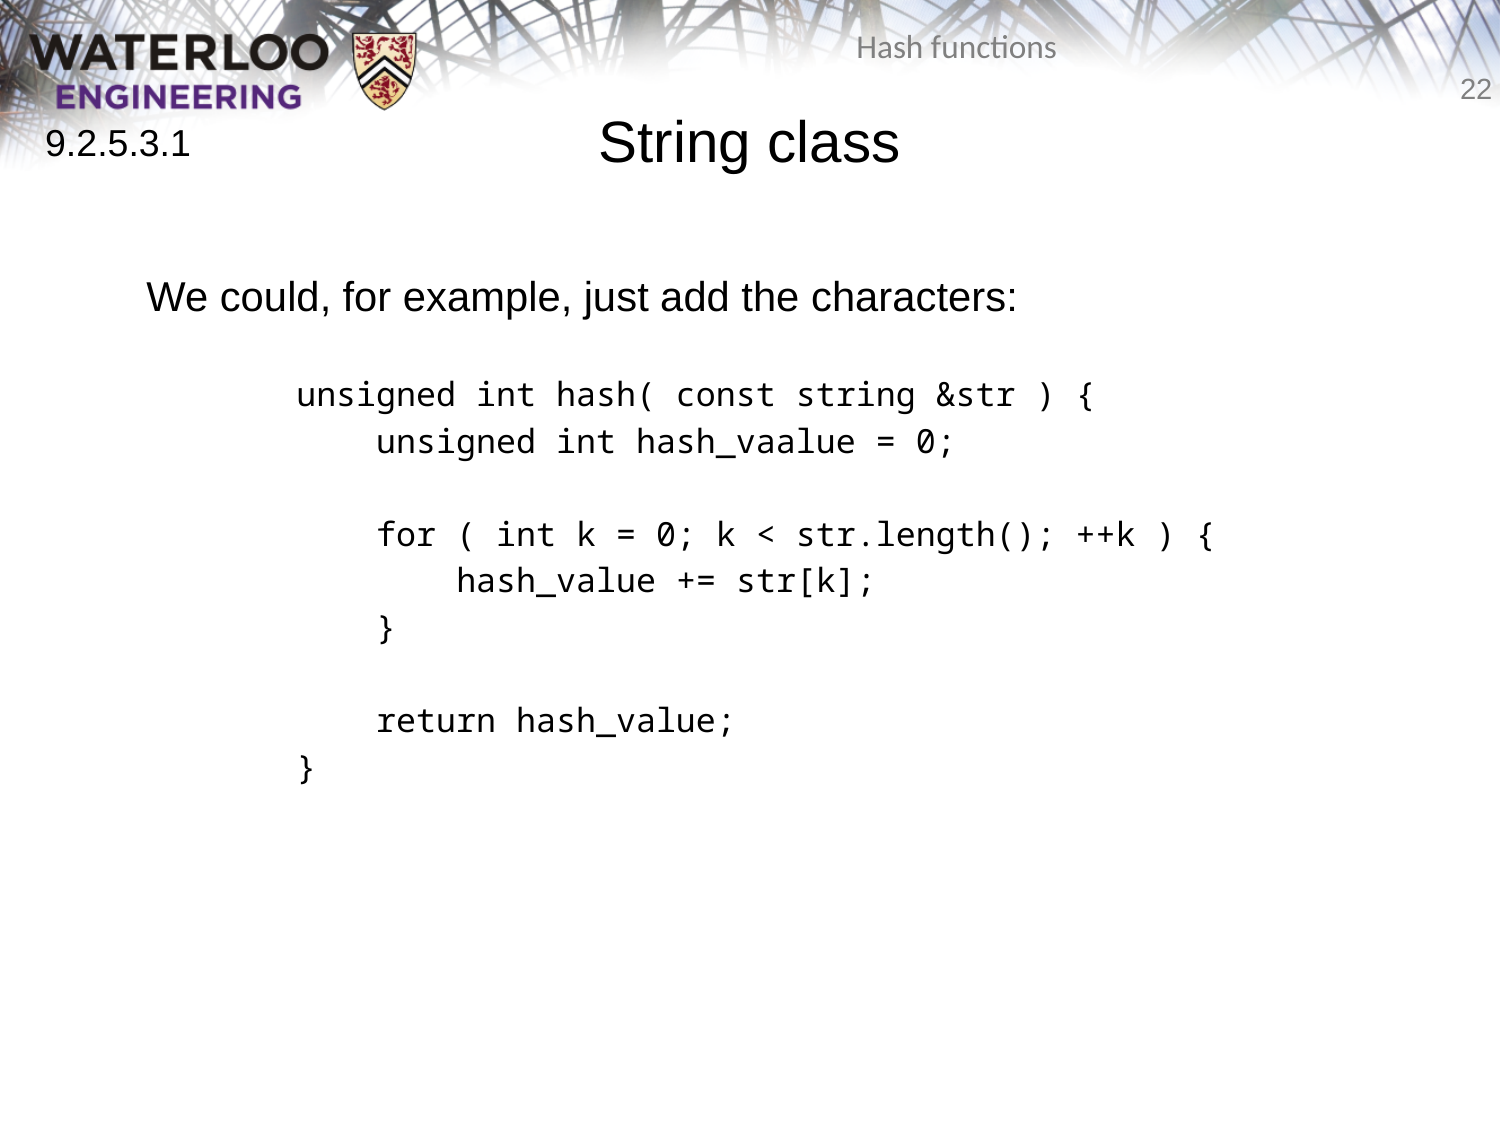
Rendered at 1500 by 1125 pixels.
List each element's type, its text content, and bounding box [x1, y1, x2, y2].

list We could, for example, just add the characters: unsigned int hash( const string &str ) { unsigned int hash_vaalue = 0; for ( int k = 0; k < str.length(); ++k ) { hash_value += str[k]; } return hash_value; } [74, 262, 1426, 1006]
title String class [74, 44, 1426, 233]
picture [0, 0, 1500, 1125]
text_box 9.2.5.3.1 [30, 111, 206, 172]
